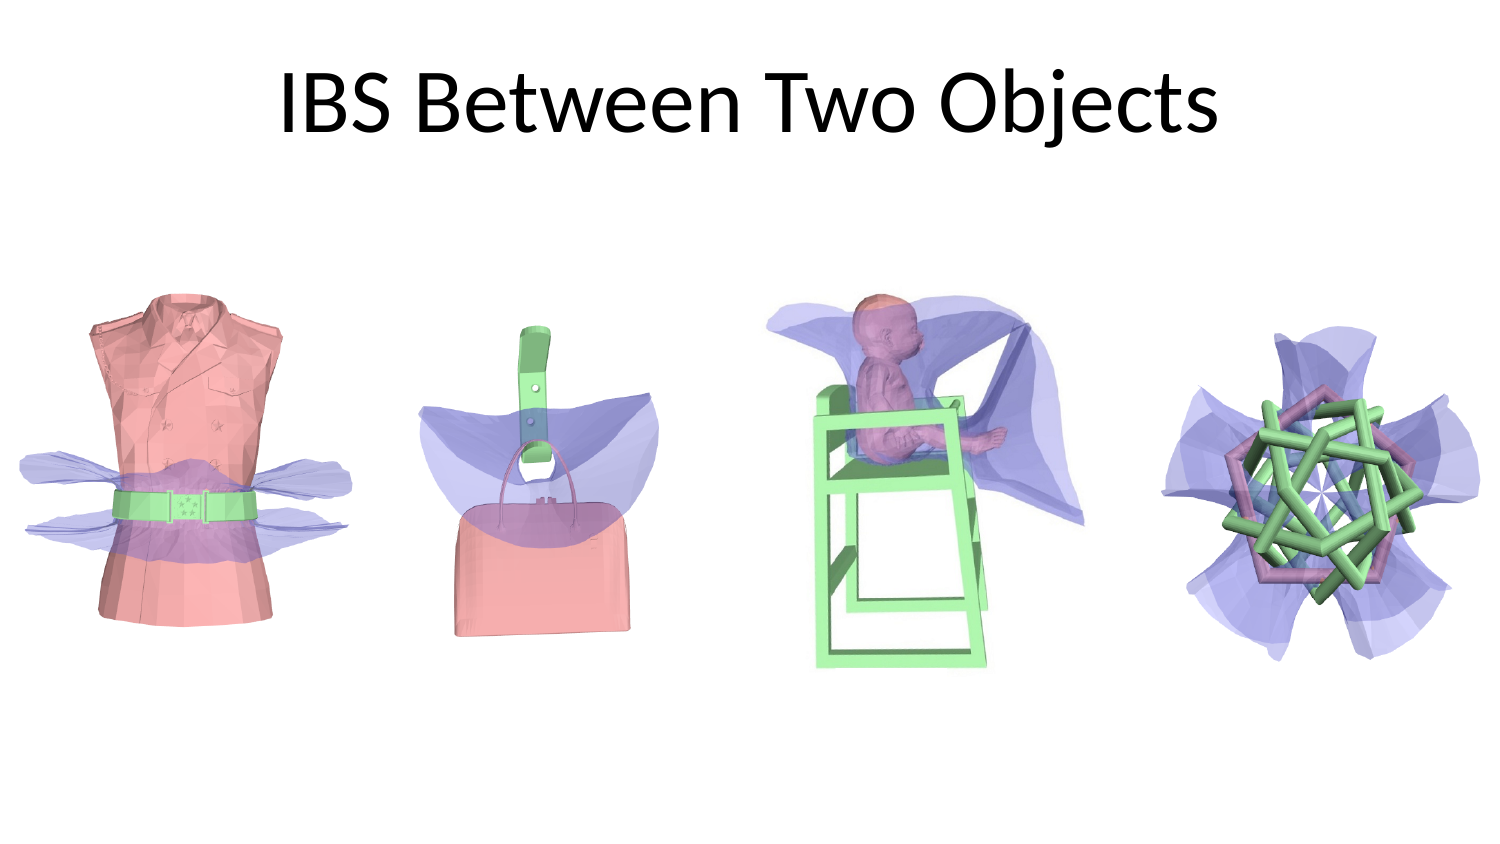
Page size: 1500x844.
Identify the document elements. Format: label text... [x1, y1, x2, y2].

text_box IBS Between Two Objects [75, 33, 1425, 175]
picture [0, 247, 1500, 686]
